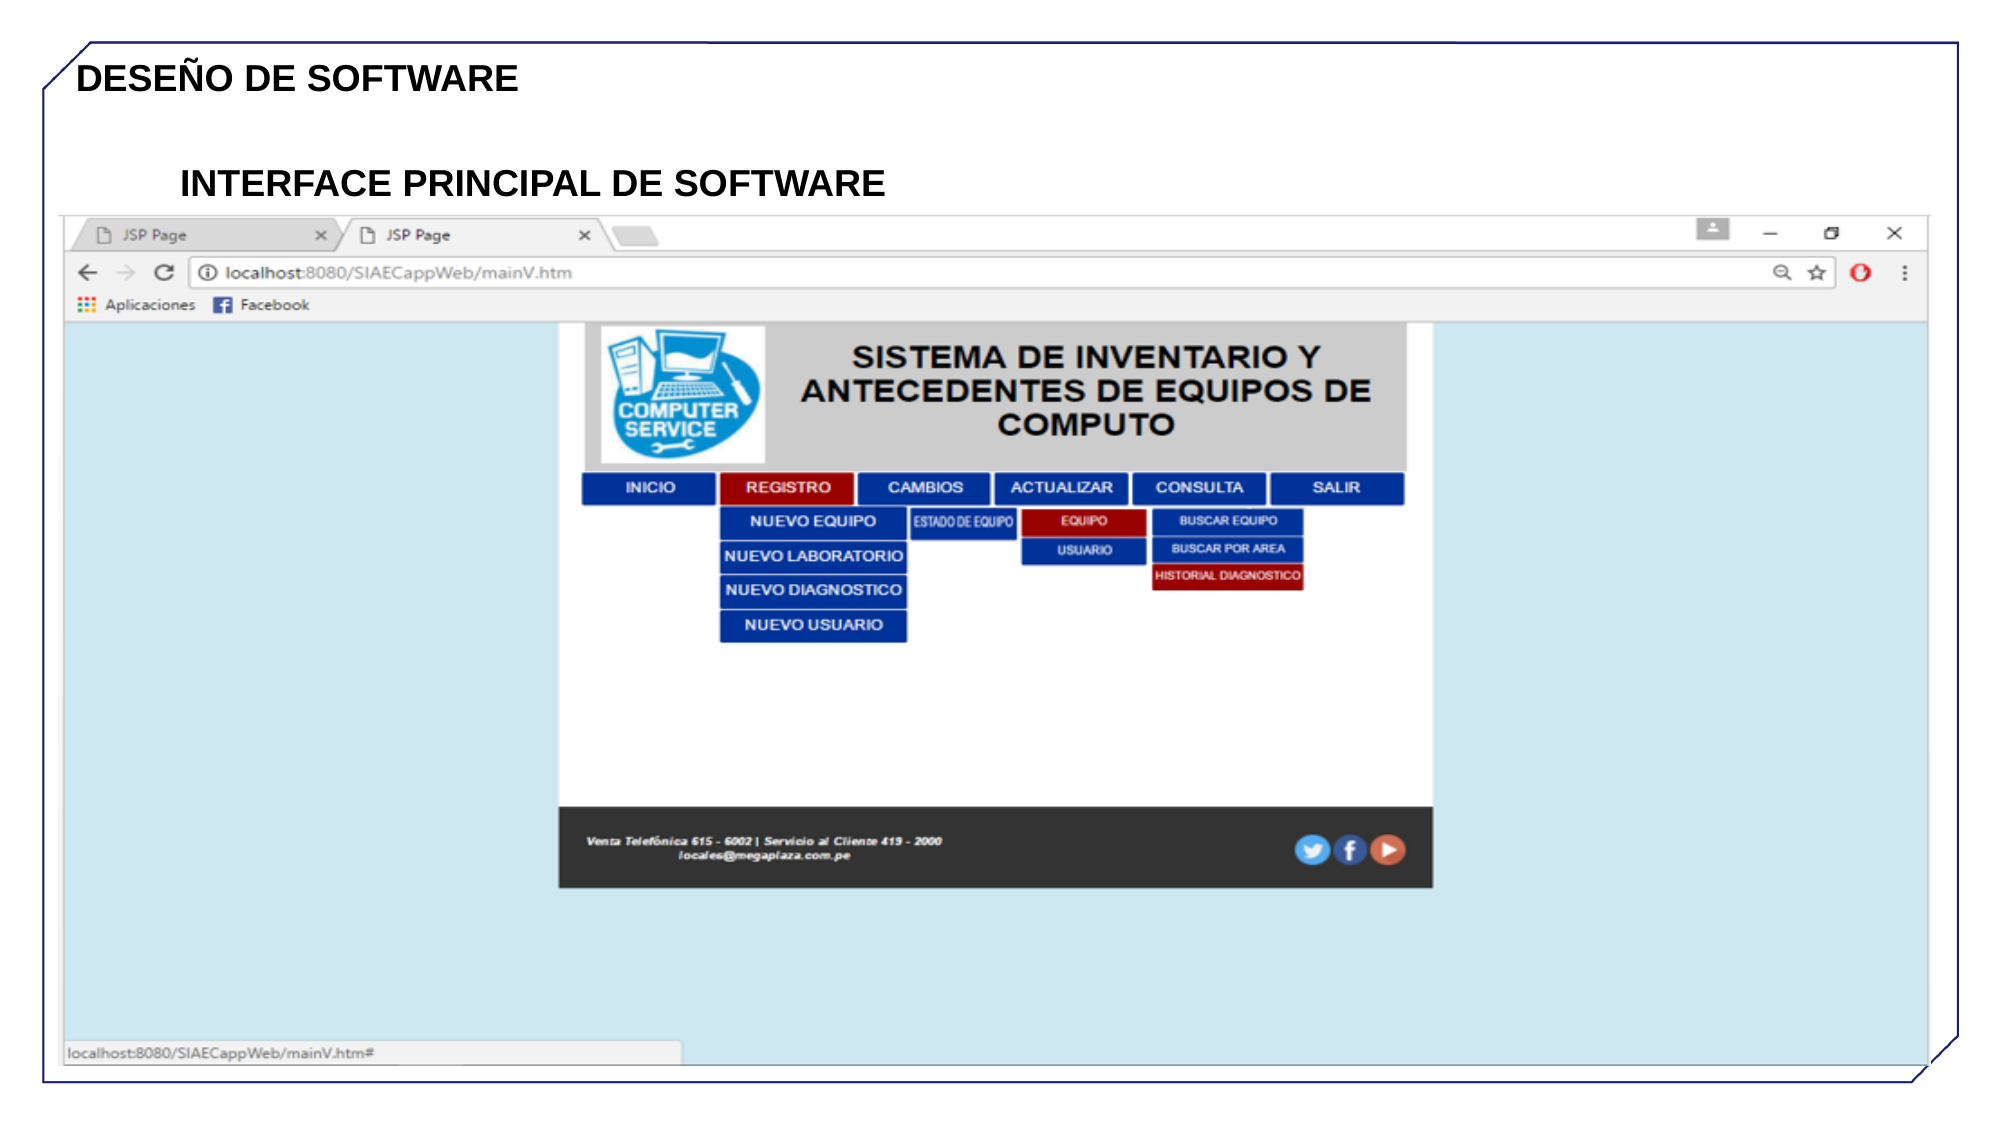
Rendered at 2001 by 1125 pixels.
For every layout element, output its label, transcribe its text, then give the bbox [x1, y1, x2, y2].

text_box DESEÑO DE SOFTWARE [61, 46, 535, 107]
picture [0, 0, 2001, 1125]
text_box INTERFACE PRINCIPAL DE SOFTWARE [165, 151, 902, 212]
